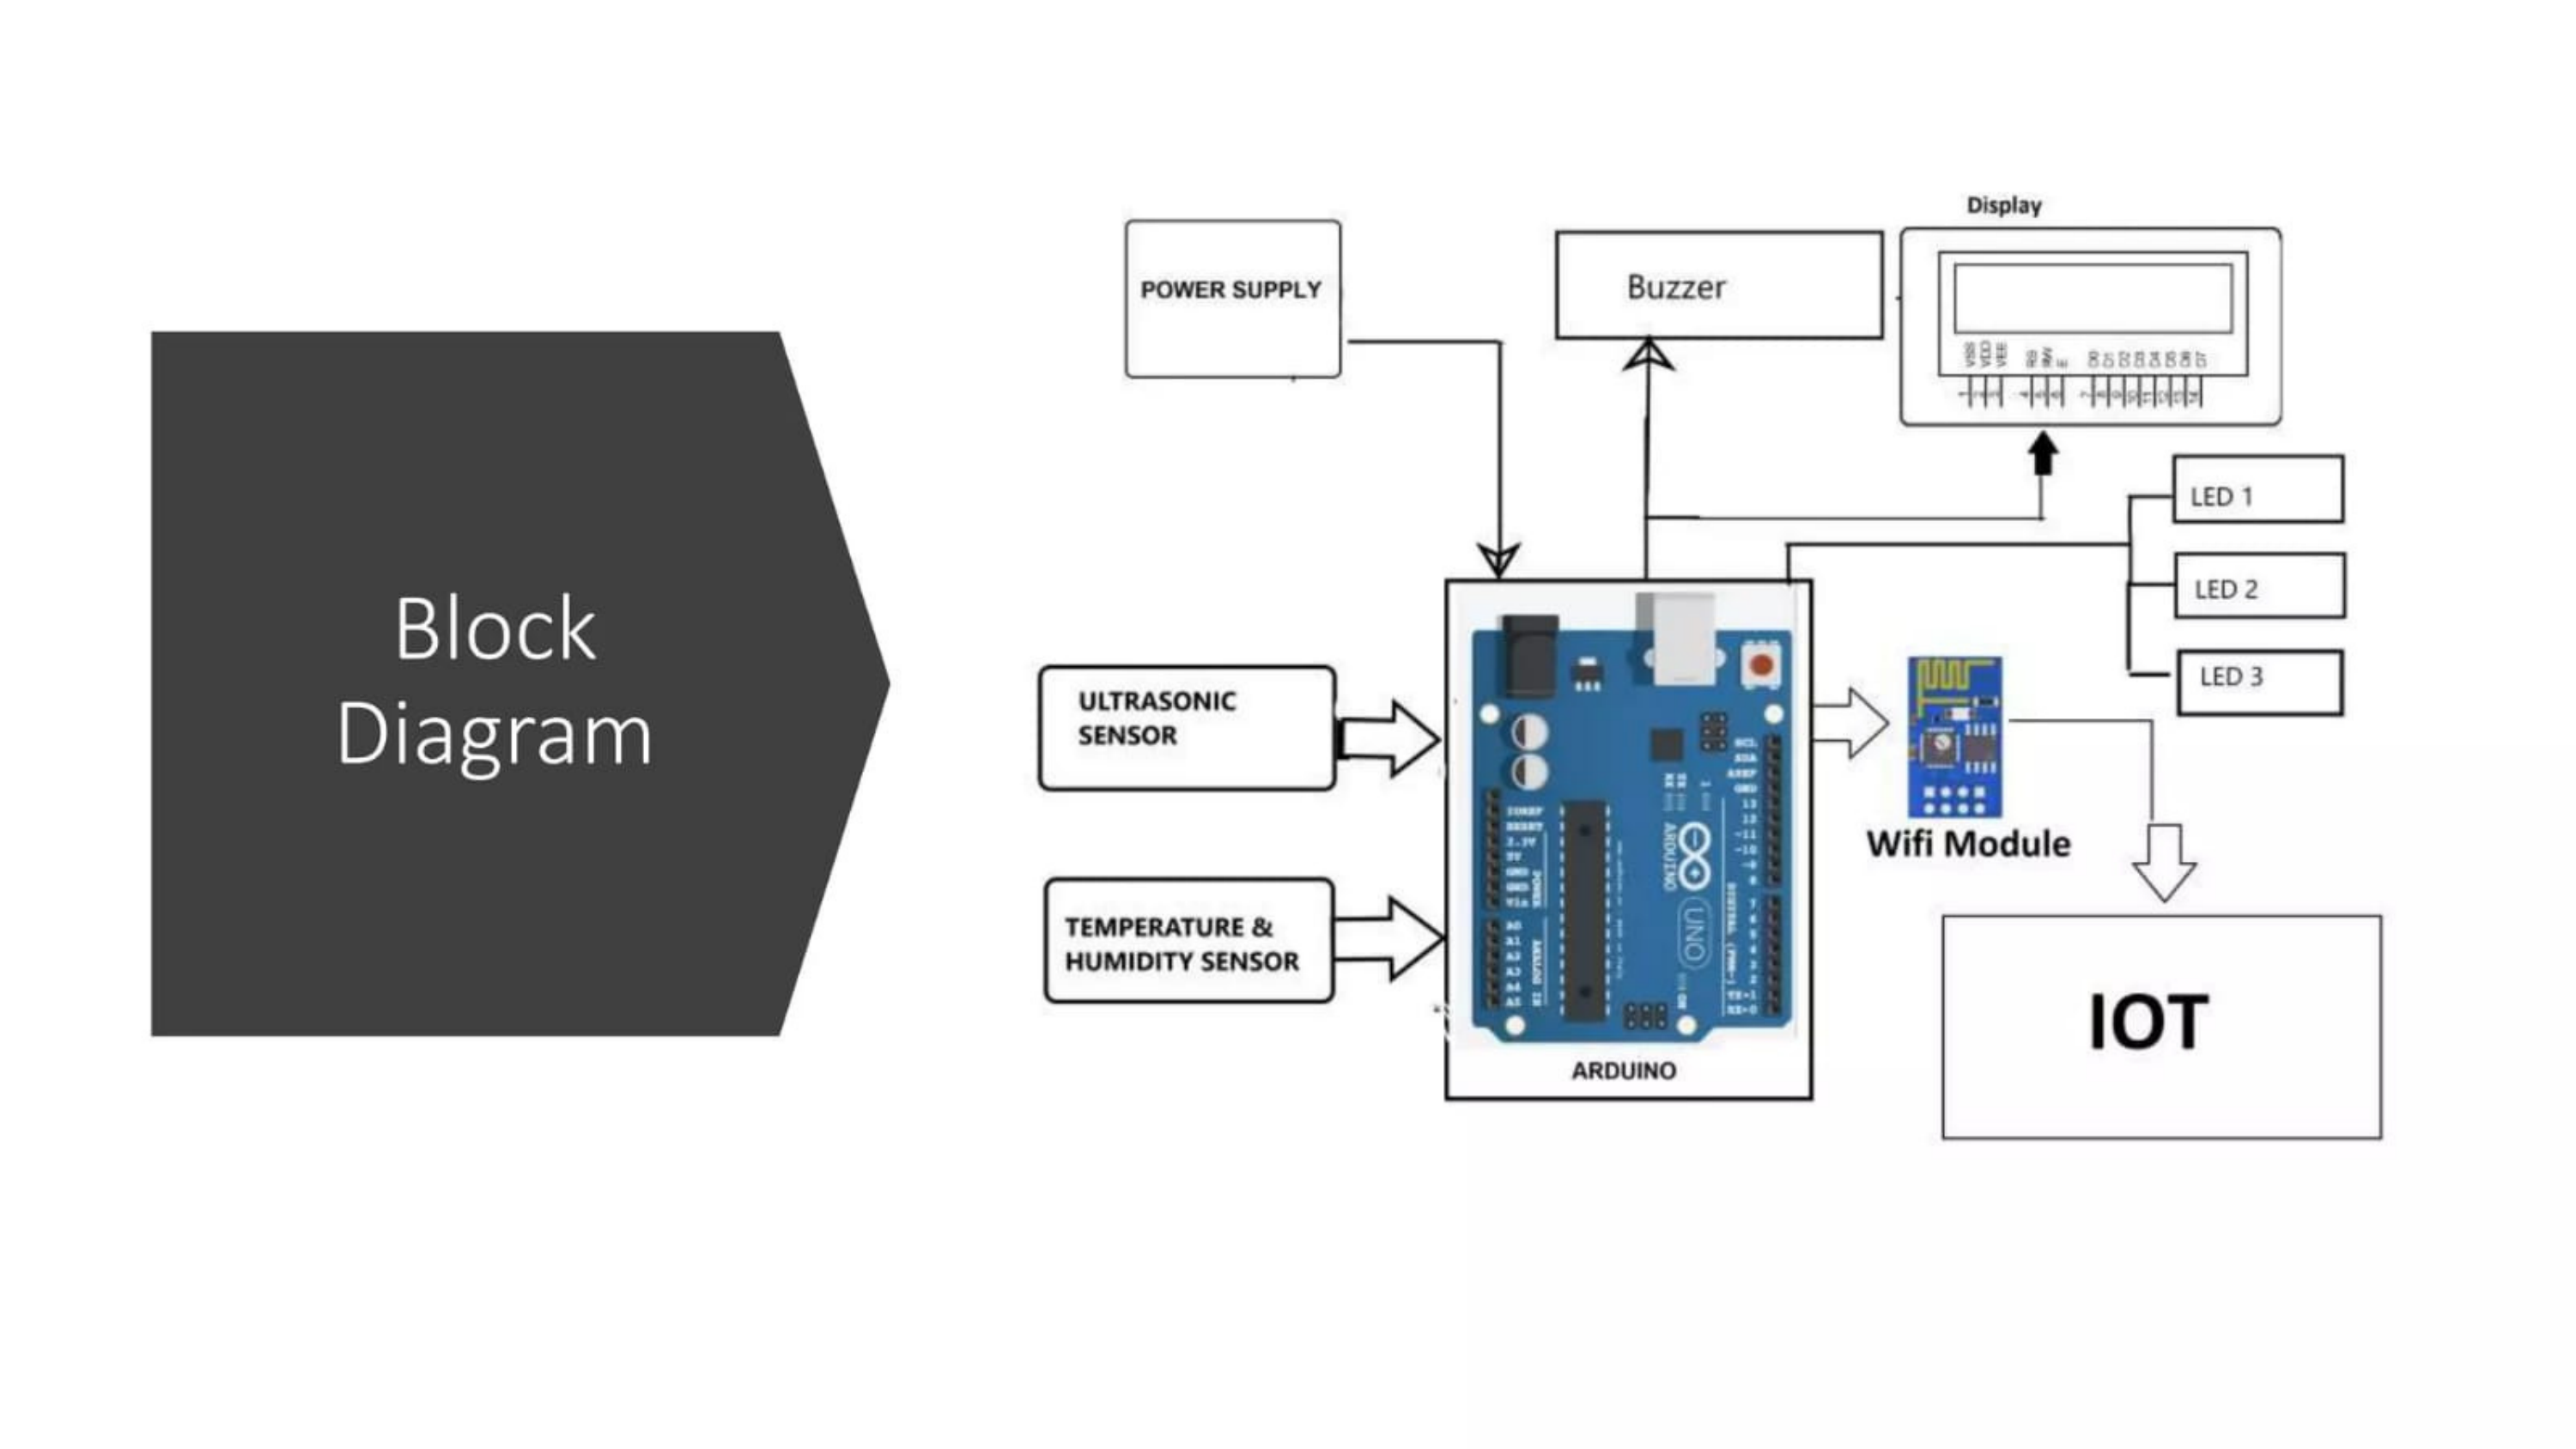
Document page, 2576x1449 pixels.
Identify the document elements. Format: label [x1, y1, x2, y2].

text_box [0, 0, 2576, 1449]
